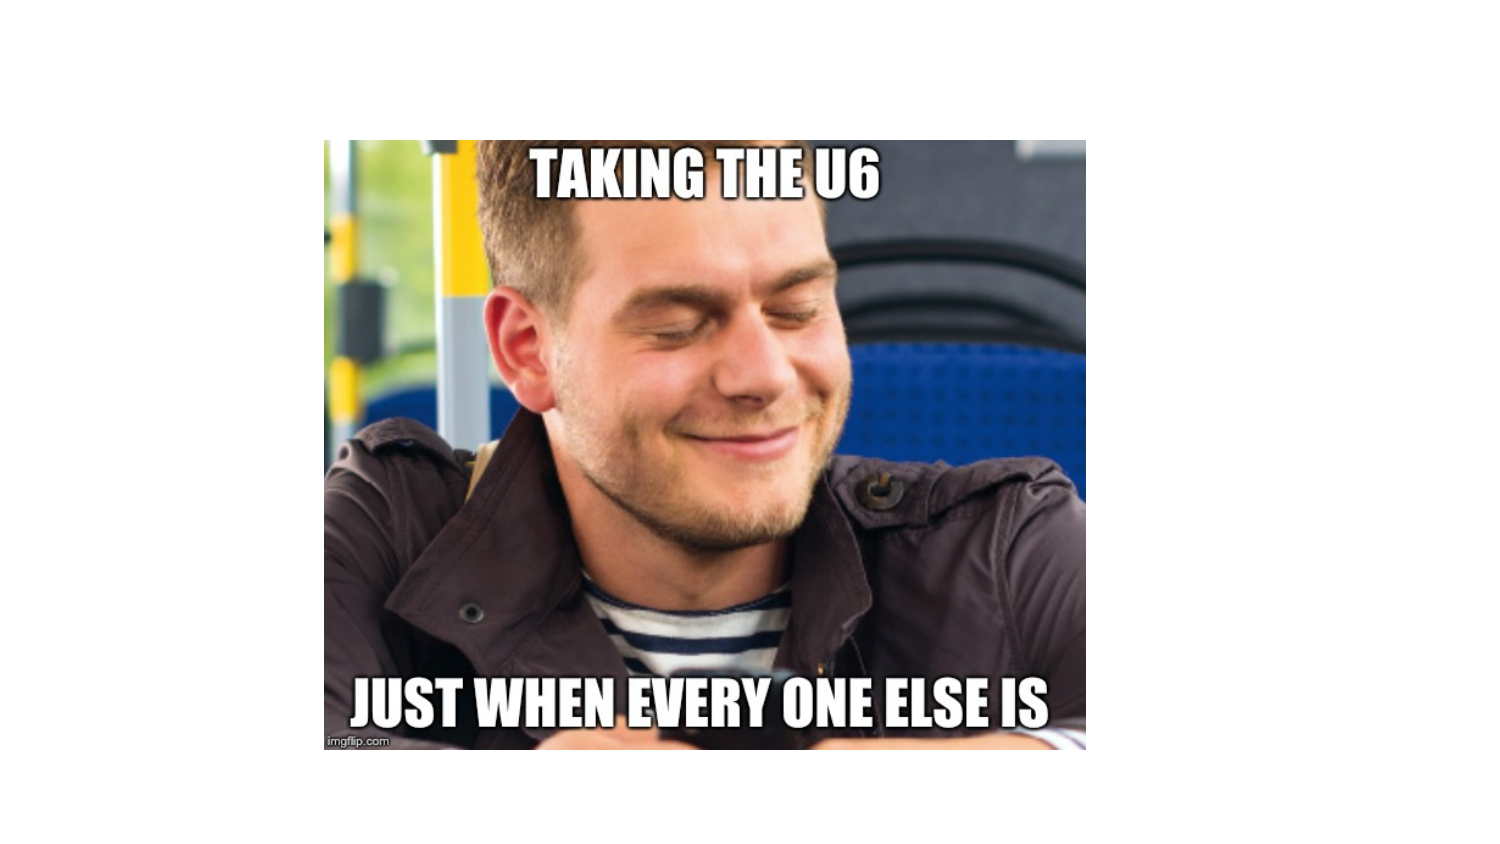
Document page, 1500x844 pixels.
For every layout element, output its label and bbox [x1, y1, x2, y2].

picture [323, 139, 1087, 750]
